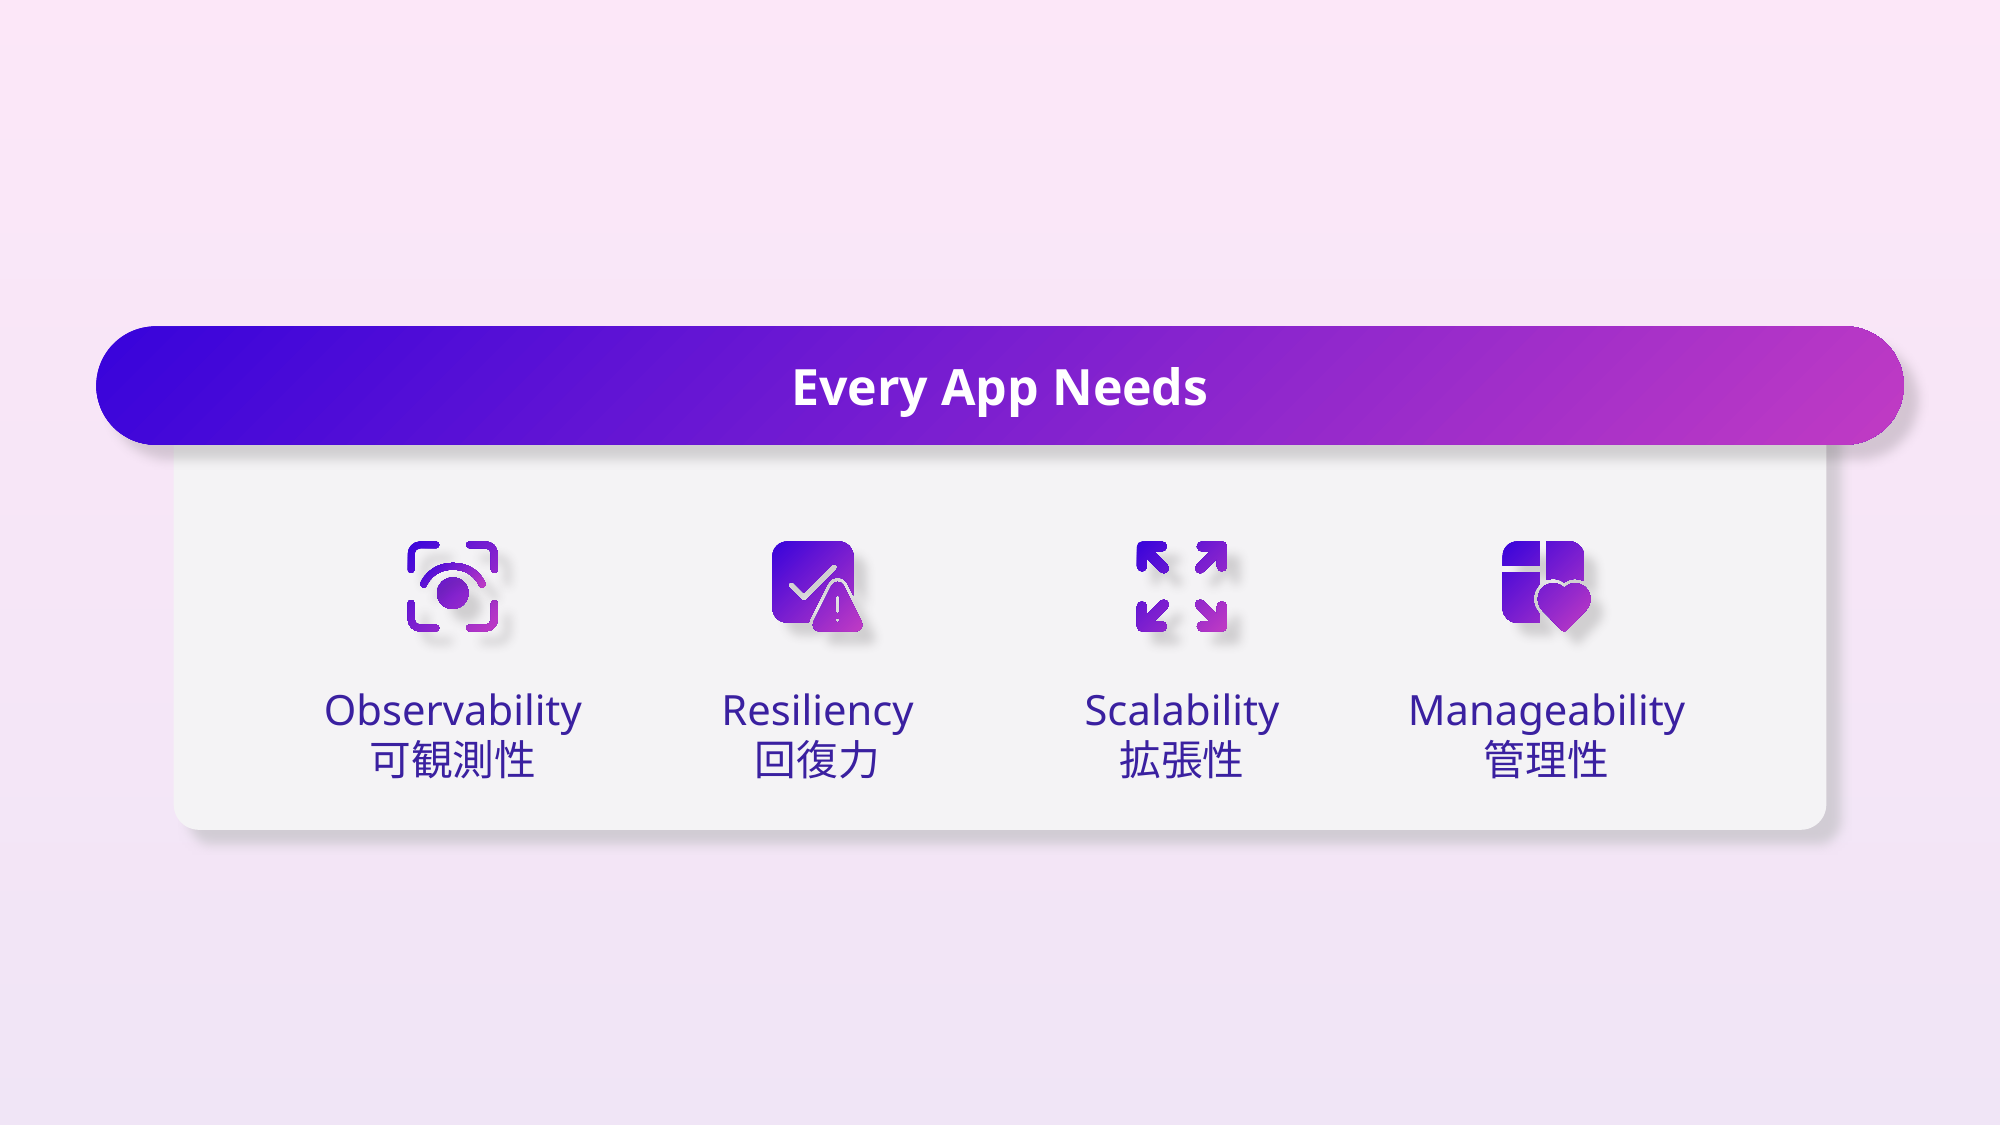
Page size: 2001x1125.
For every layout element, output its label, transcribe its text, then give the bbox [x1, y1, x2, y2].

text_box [173, 389, 1827, 831]
text_box Every App Needs [96, 326, 1904, 445]
